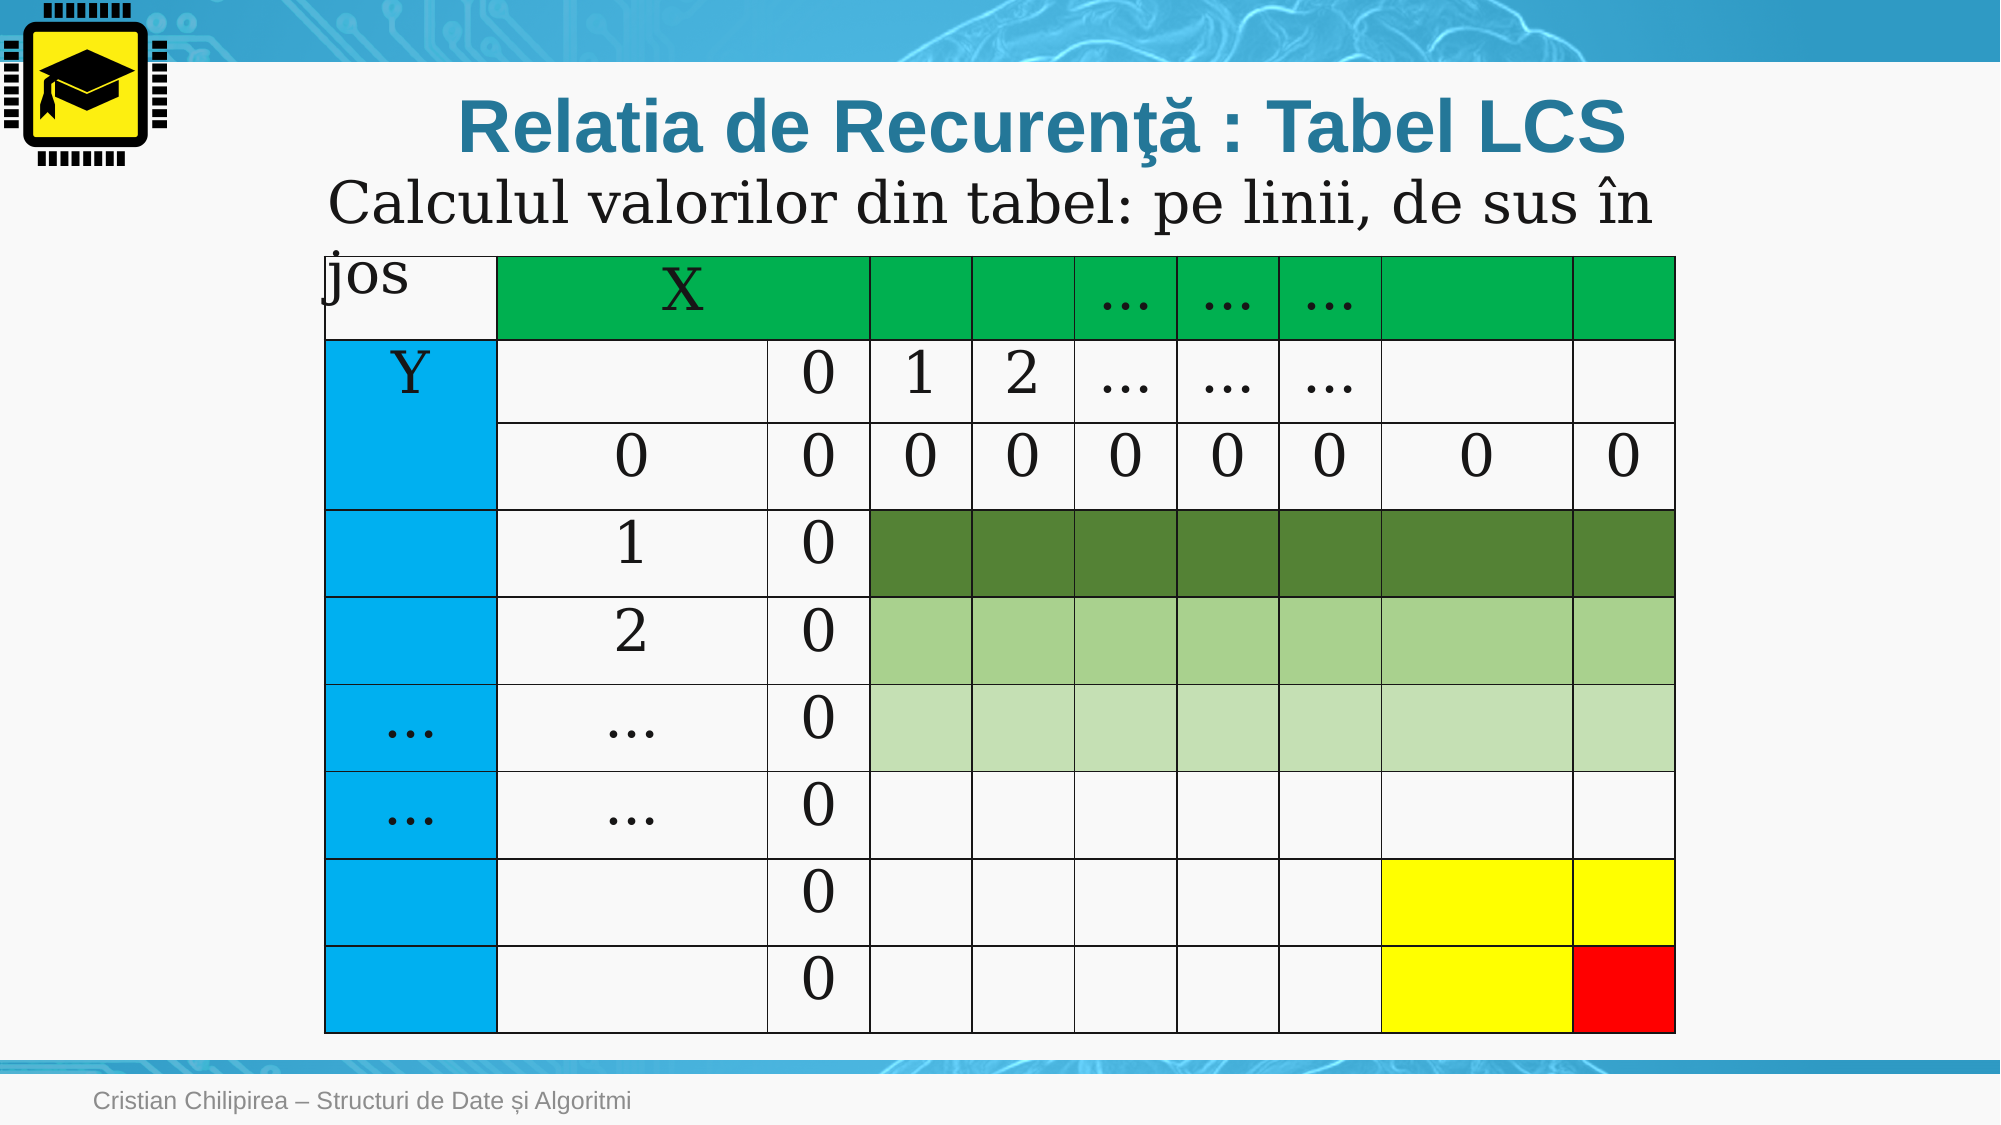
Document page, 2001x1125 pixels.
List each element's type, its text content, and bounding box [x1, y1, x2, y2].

picture [0, 0, 2000, 166]
picture [0, 1060, 2000, 1074]
footer Cristian Chilipirea – Structuri de Date și Algoritmi [77, 1073, 1338, 1125]
text_box Calculul valorilor din tabel: pe linii, de sus în jos [312, 158, 1676, 313]
title Relatia de Recurenţă : Tabel LCS [170, 76, 1915, 180]
